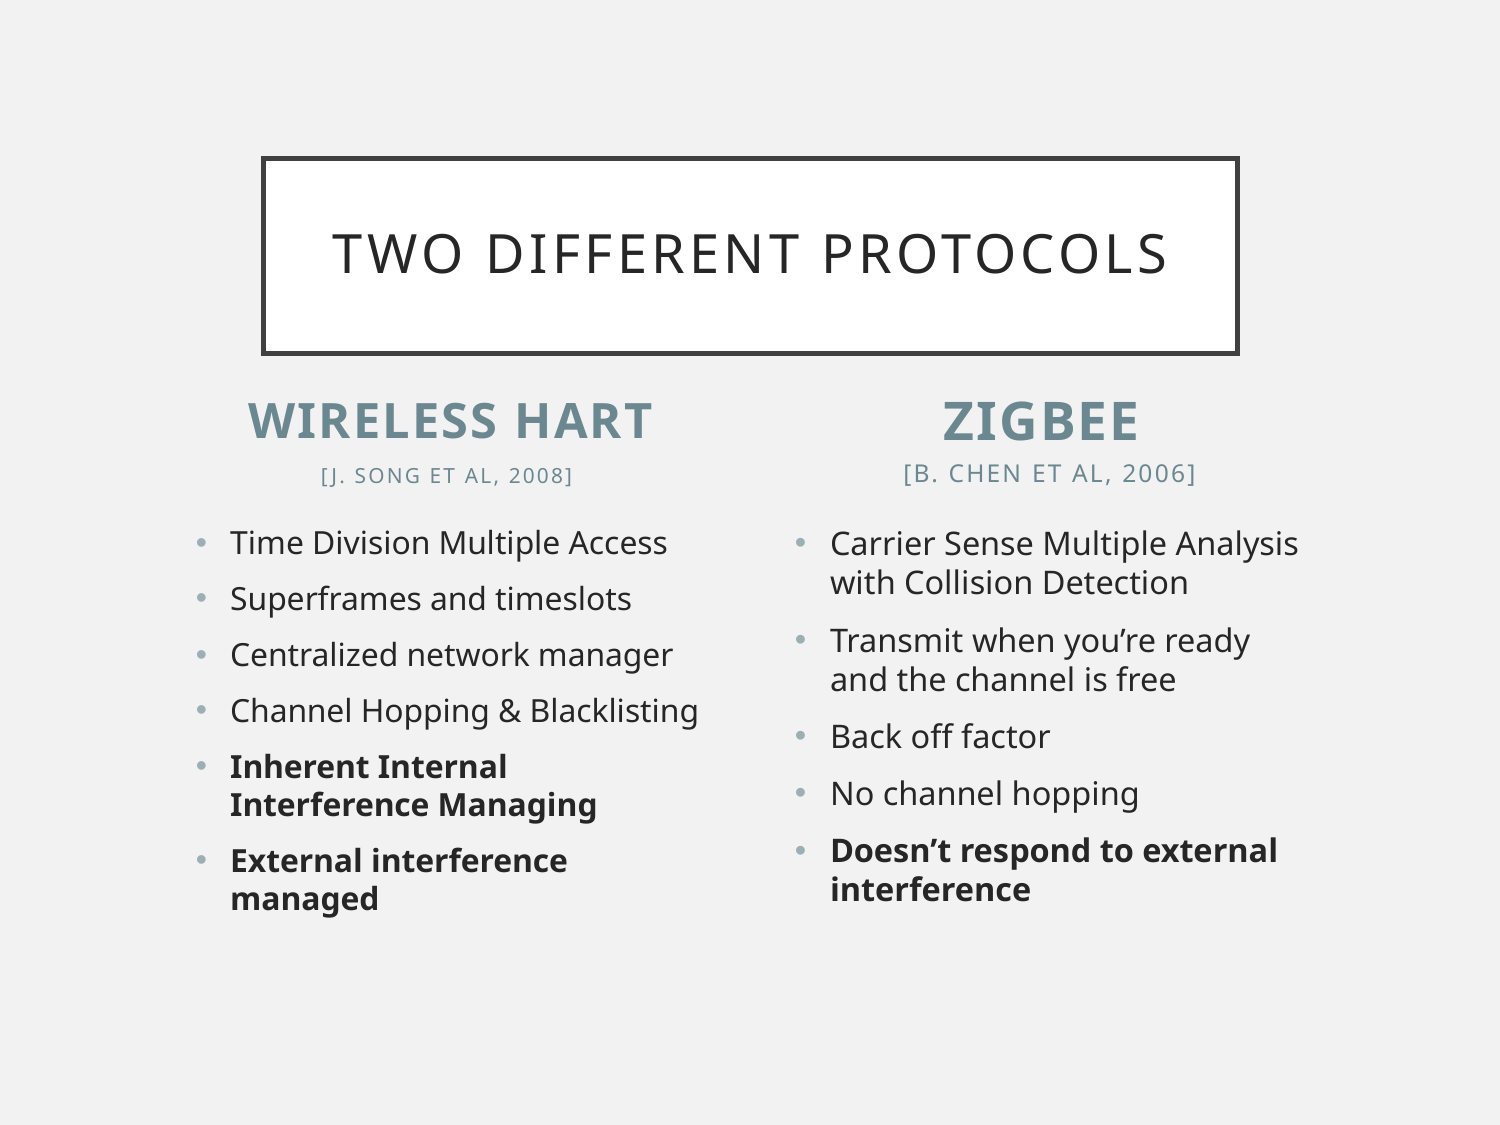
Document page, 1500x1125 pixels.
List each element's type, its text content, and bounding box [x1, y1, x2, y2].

list Carrier Sense Multiple Analysis with Collision Detection Transmit when you’re ready and the channel is free Back off factor No channel hopping Doesn’t respond to external interference [779, 515, 1320, 942]
list Wireless HART [J. Song et al, 2008] [180, 379, 721, 495]
list ZIGBEE [B. Chen et al, 2006] [779, 379, 1320, 495]
list Time Division Multiple Access Superframes and timeslots Centralized network manager Channel Hopping & Blacklisting Inherent Internal Interference Managing External interference managed [180, 515, 721, 942]
title TWO DIFFERENT PROTOCOLS [261, 156, 1240, 356]
